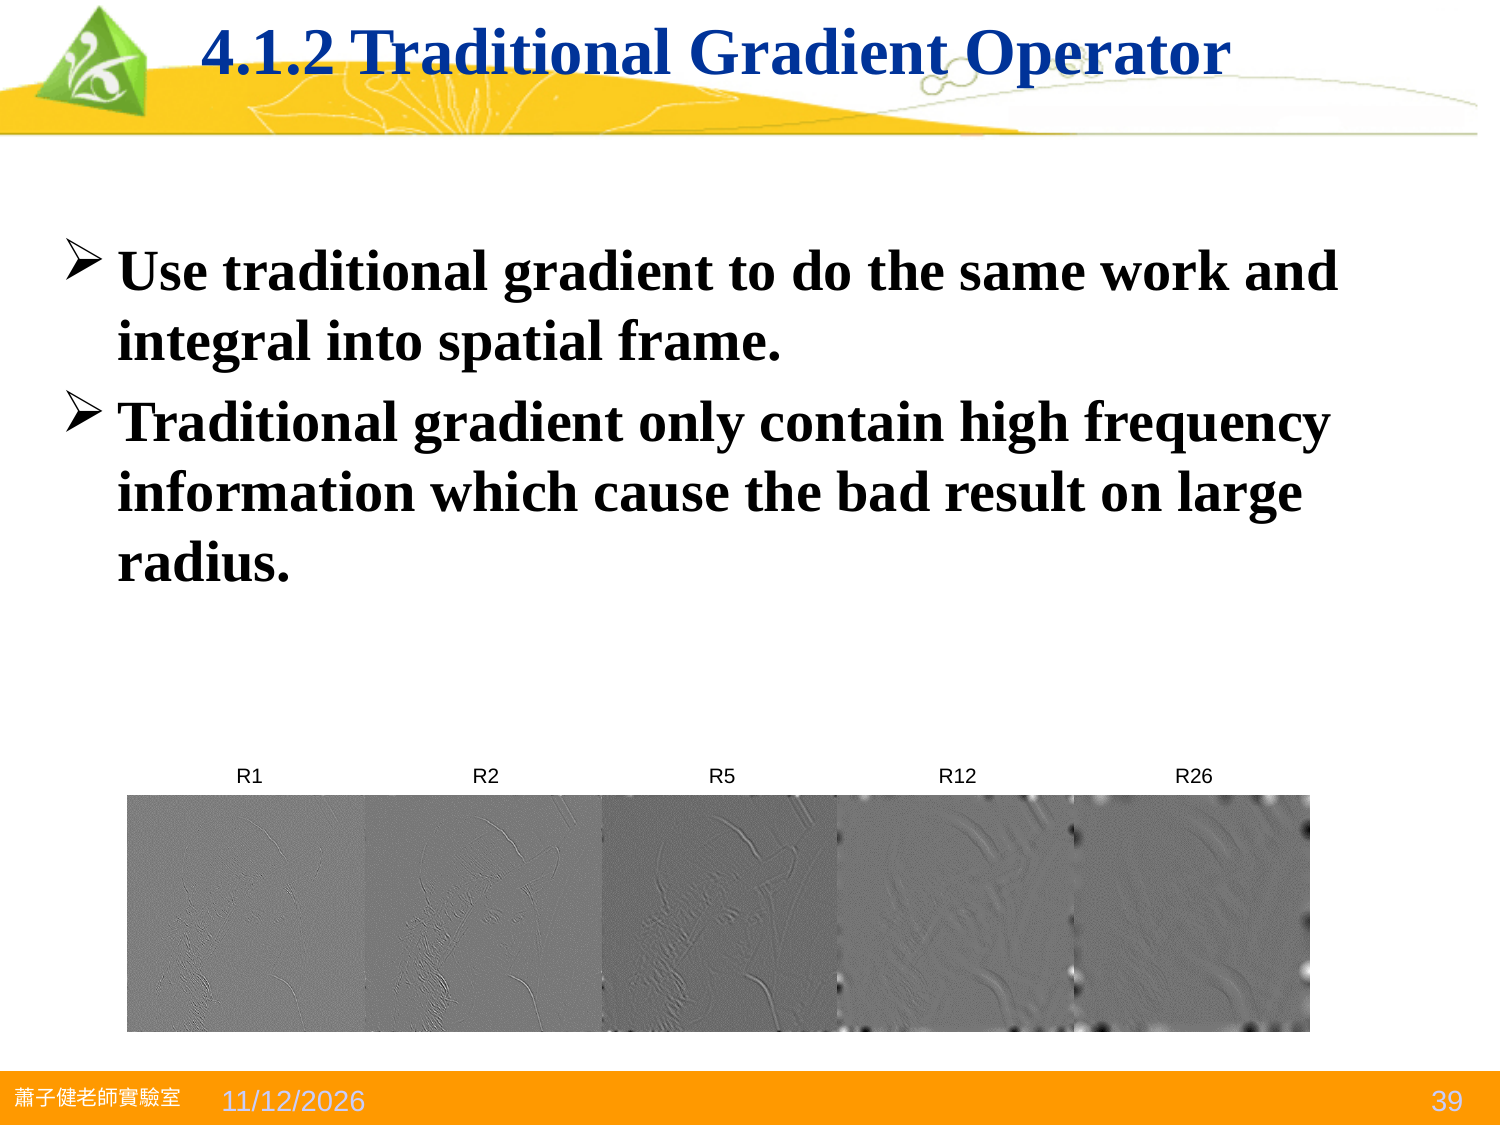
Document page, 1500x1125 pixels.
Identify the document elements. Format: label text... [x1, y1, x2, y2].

text_box R5 [694, 755, 751, 793]
text_box R2 [457, 755, 515, 793]
title 4.1.2 Traditional Gradient Operator [186, 0, 1390, 126]
text_box R26 [1160, 755, 1228, 793]
picture [0, 0, 1500, 140]
picture [127, 795, 1311, 1033]
list Use traditional gradient to do the same work and integral into spatial frame. Traditional gradient only contain high frequency information which cause the bad result on large radius. [46, 224, 1426, 1006]
text_box R12 [923, 755, 992, 793]
text_box R1 [221, 755, 278, 793]
